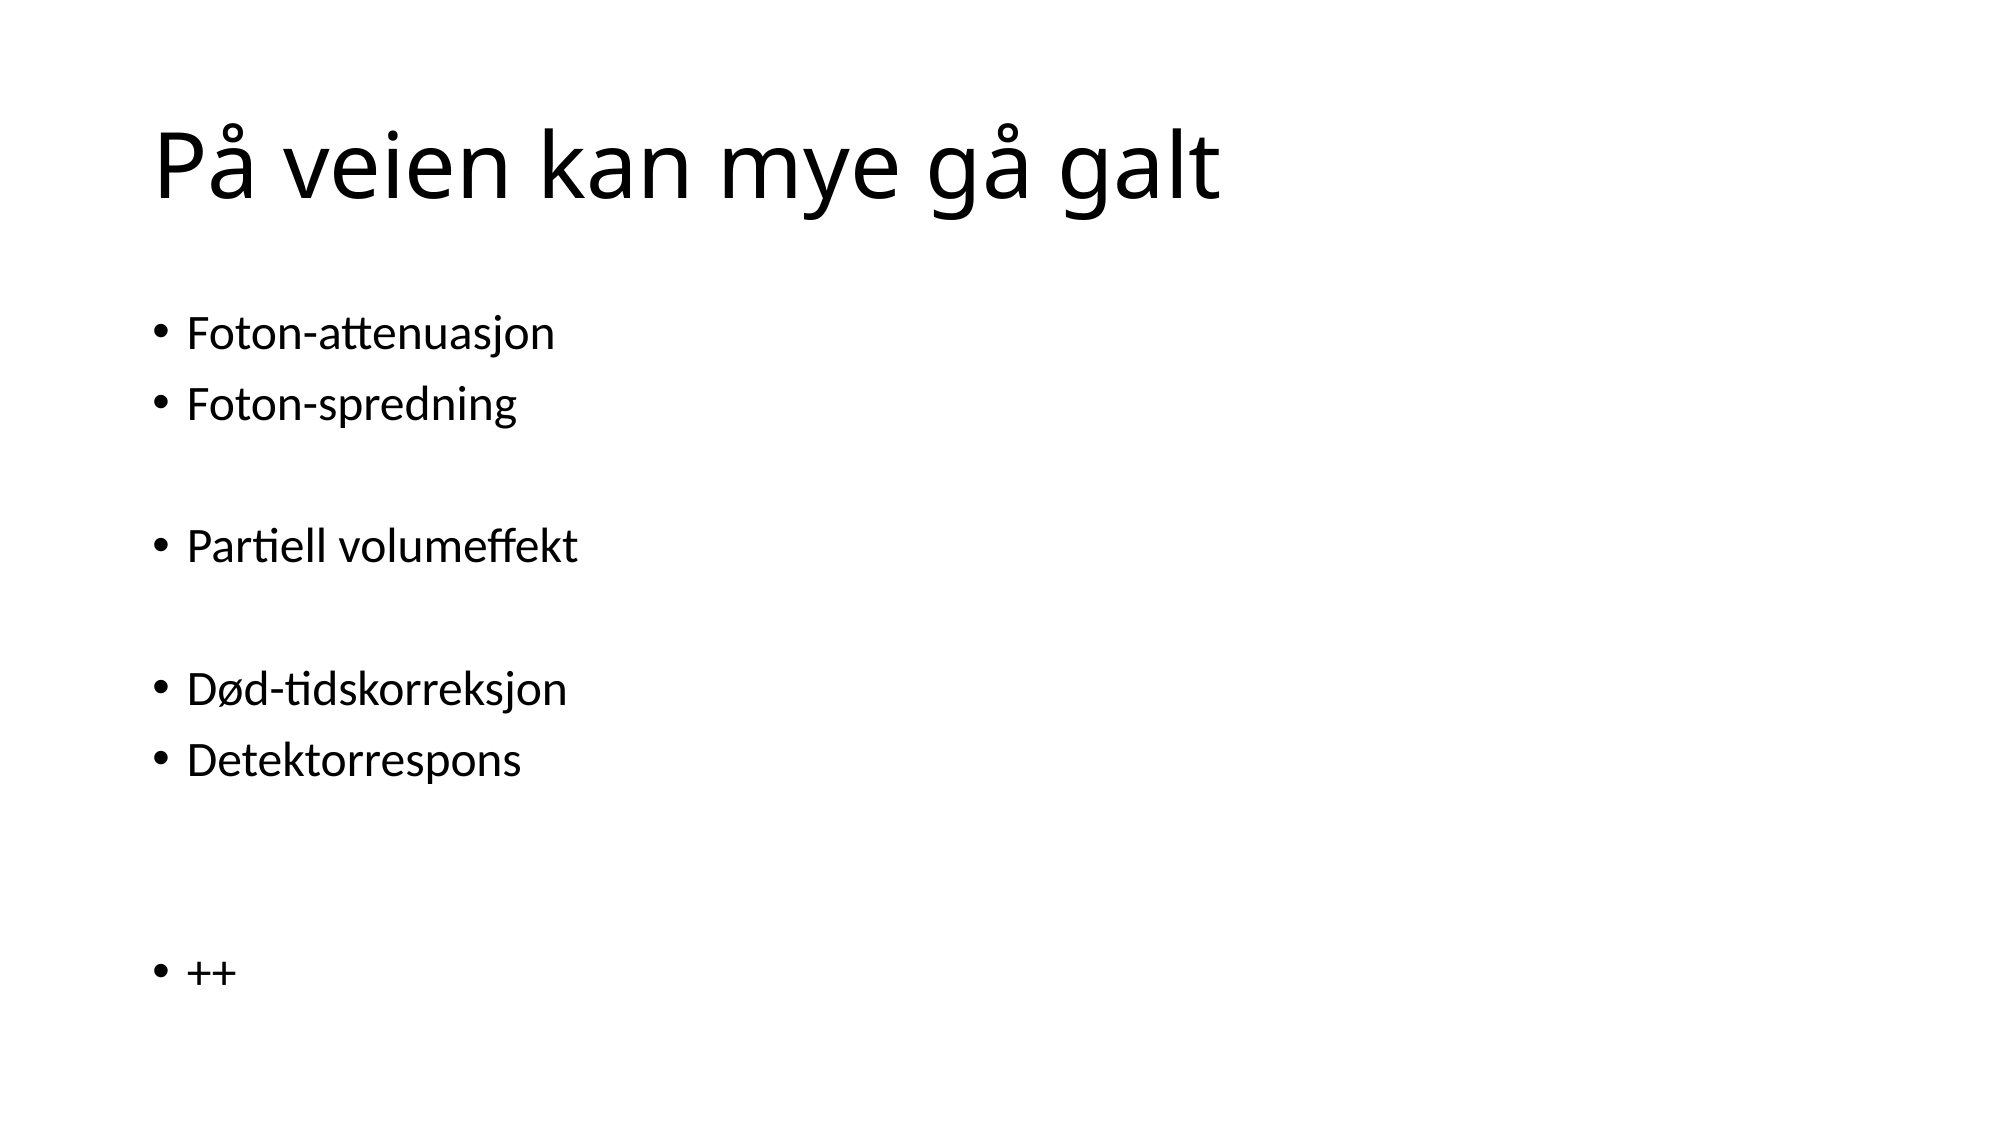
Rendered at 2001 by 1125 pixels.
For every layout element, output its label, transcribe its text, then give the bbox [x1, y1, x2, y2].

list Foton-attenuasjon Foton-spredning Partiell volumeffekt Død-tidskorreksjon Detektorrespons ++ [137, 299, 1863, 1014]
title På veien kan mye gå galt [137, 59, 1863, 278]
